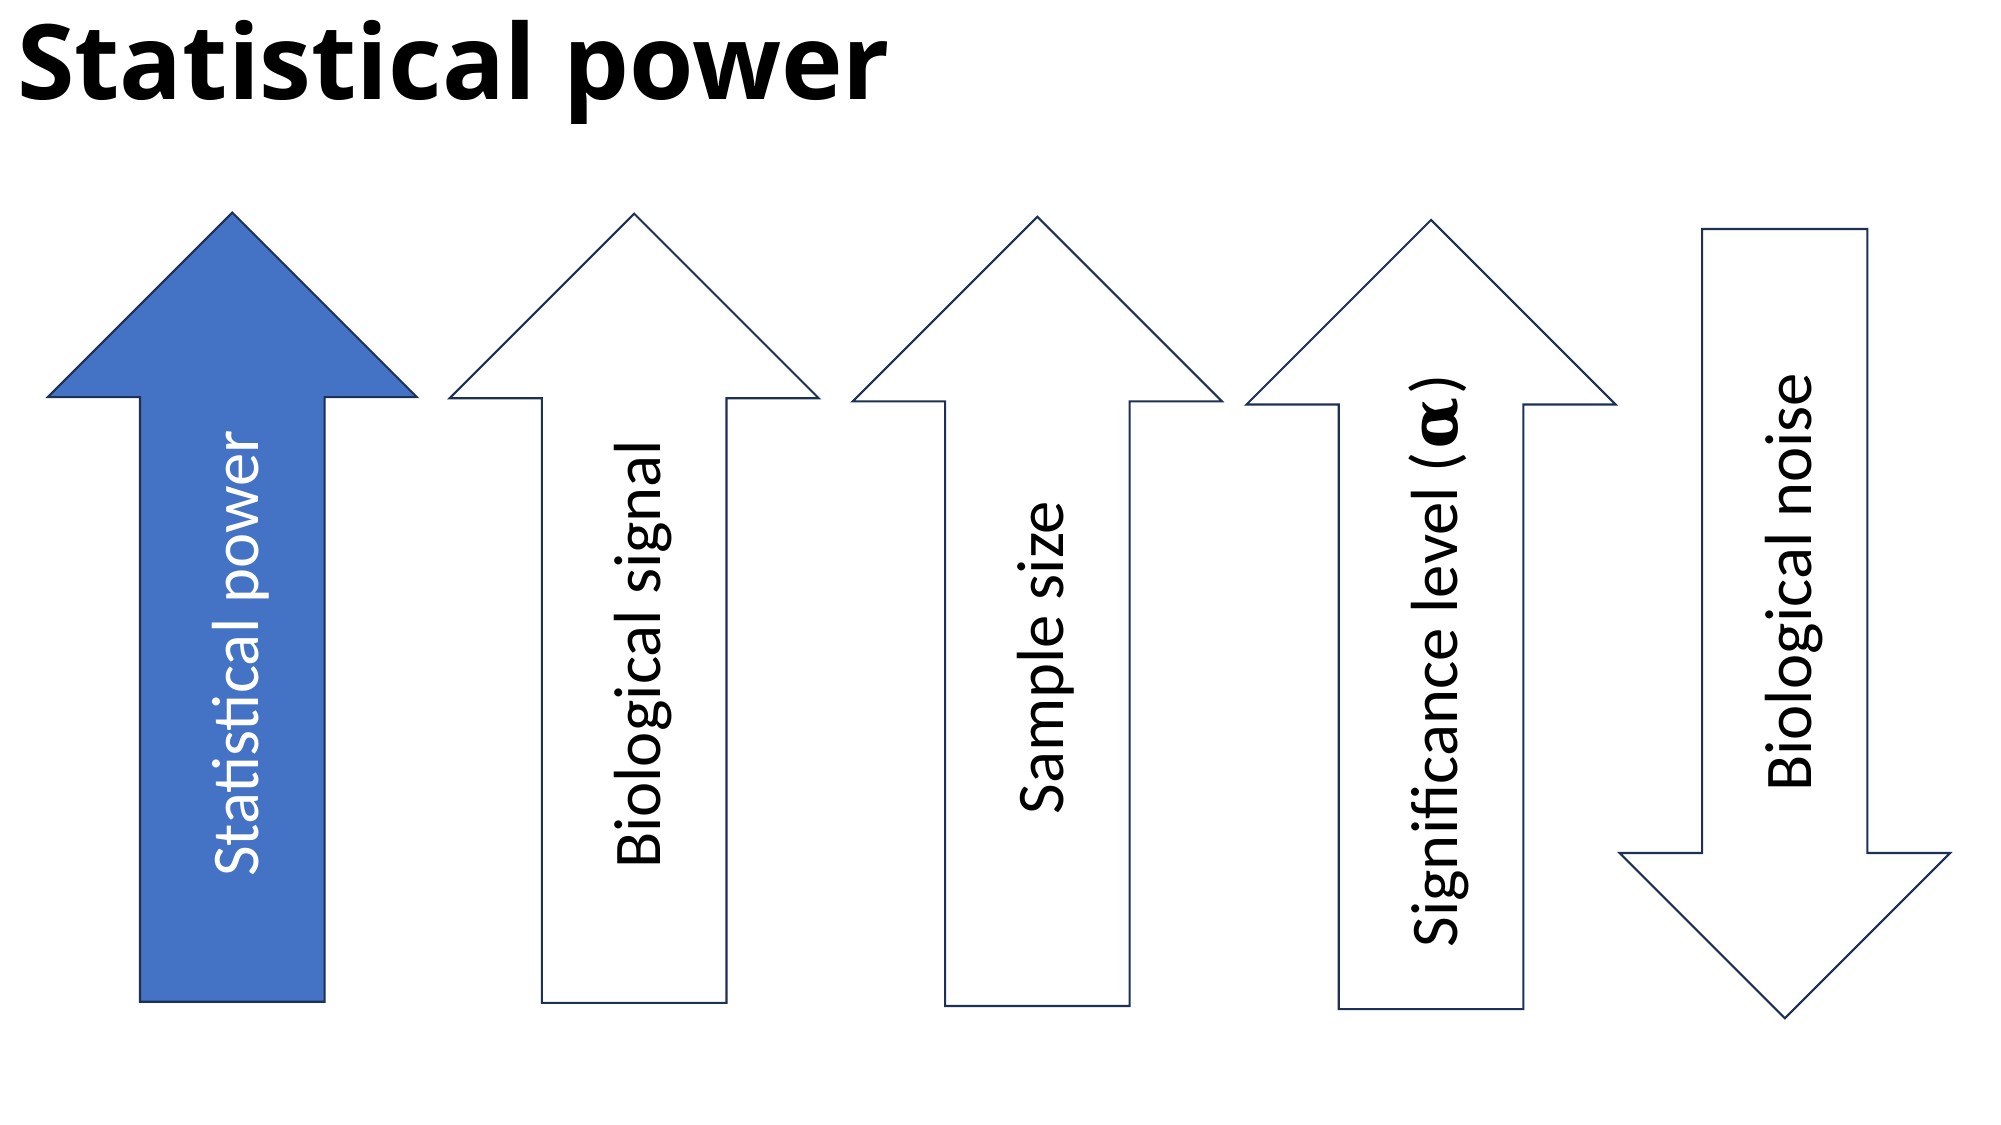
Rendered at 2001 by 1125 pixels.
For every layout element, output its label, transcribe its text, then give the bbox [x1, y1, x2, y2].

text_box Statistical power [45, 211, 420, 1003]
text_box Sample size [850, 215, 1225, 1008]
text_box Statistical power [2, 6, 2000, 125]
text_box Biological noise [1617, 227, 1953, 1020]
text_box Significance level (𝛂) [1243, 218, 1619, 1011]
text_box Biological signal [447, 212, 822, 1004]
